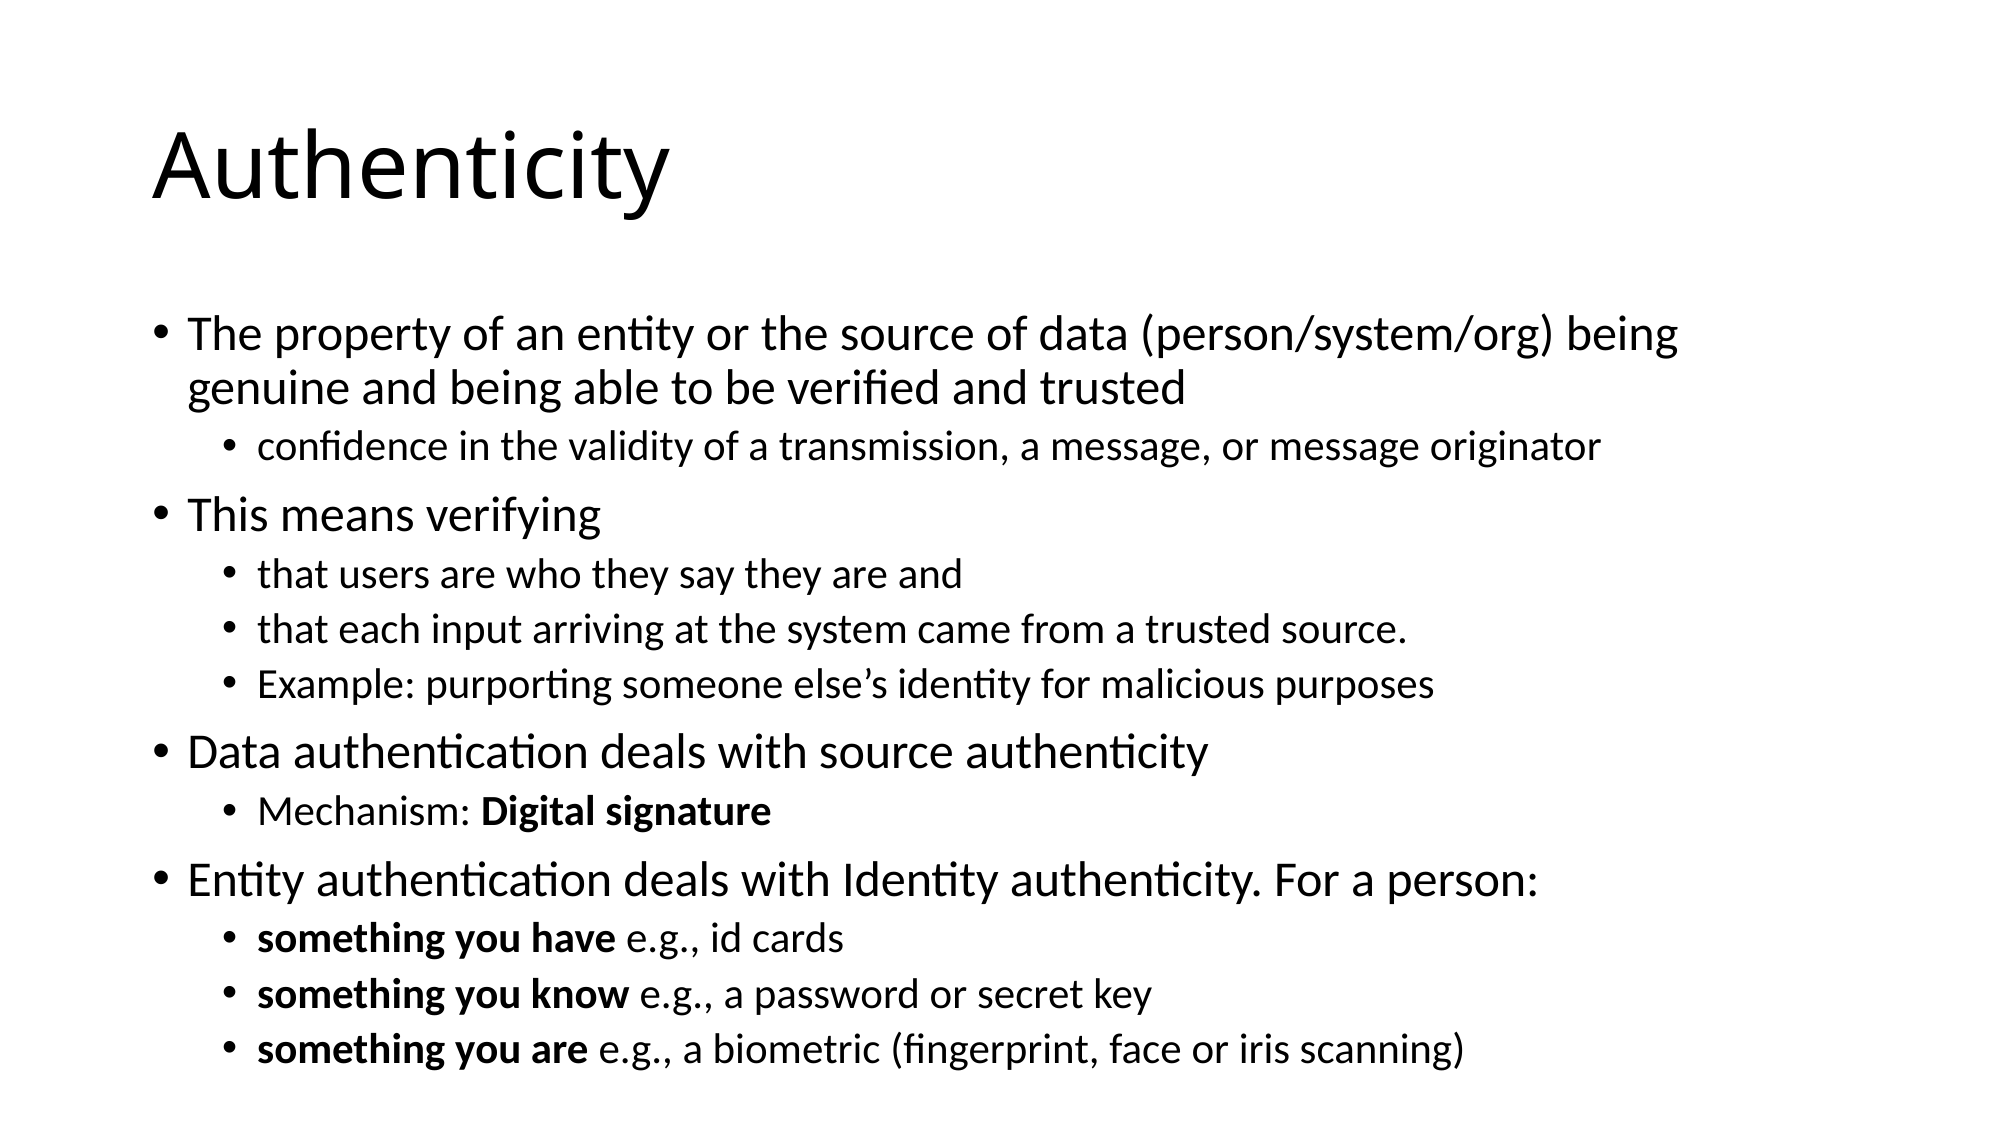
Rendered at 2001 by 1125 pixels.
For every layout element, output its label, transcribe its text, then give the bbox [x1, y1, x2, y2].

list The property of an entity or the source of data (person/system/org) being genuine and being able to be verified and trusted confidence in the validity of a transmission, a message, or message originator This means verifying that users are who they say they are and that each input arriving at the system came from a trusted source. Example: purporting someone else’s identity for malicious purposes Data authentication deals with source authenticity Mechanism: Digital signature Entity authentication deals with Identity authenticity. For a person: something you have e.g., id cards something you know e.g., a password or secret key something you are e.g., a biometric (fingerprint, face or iris scanning) [137, 299, 1863, 1083]
title Authenticity [137, 59, 1863, 278]
